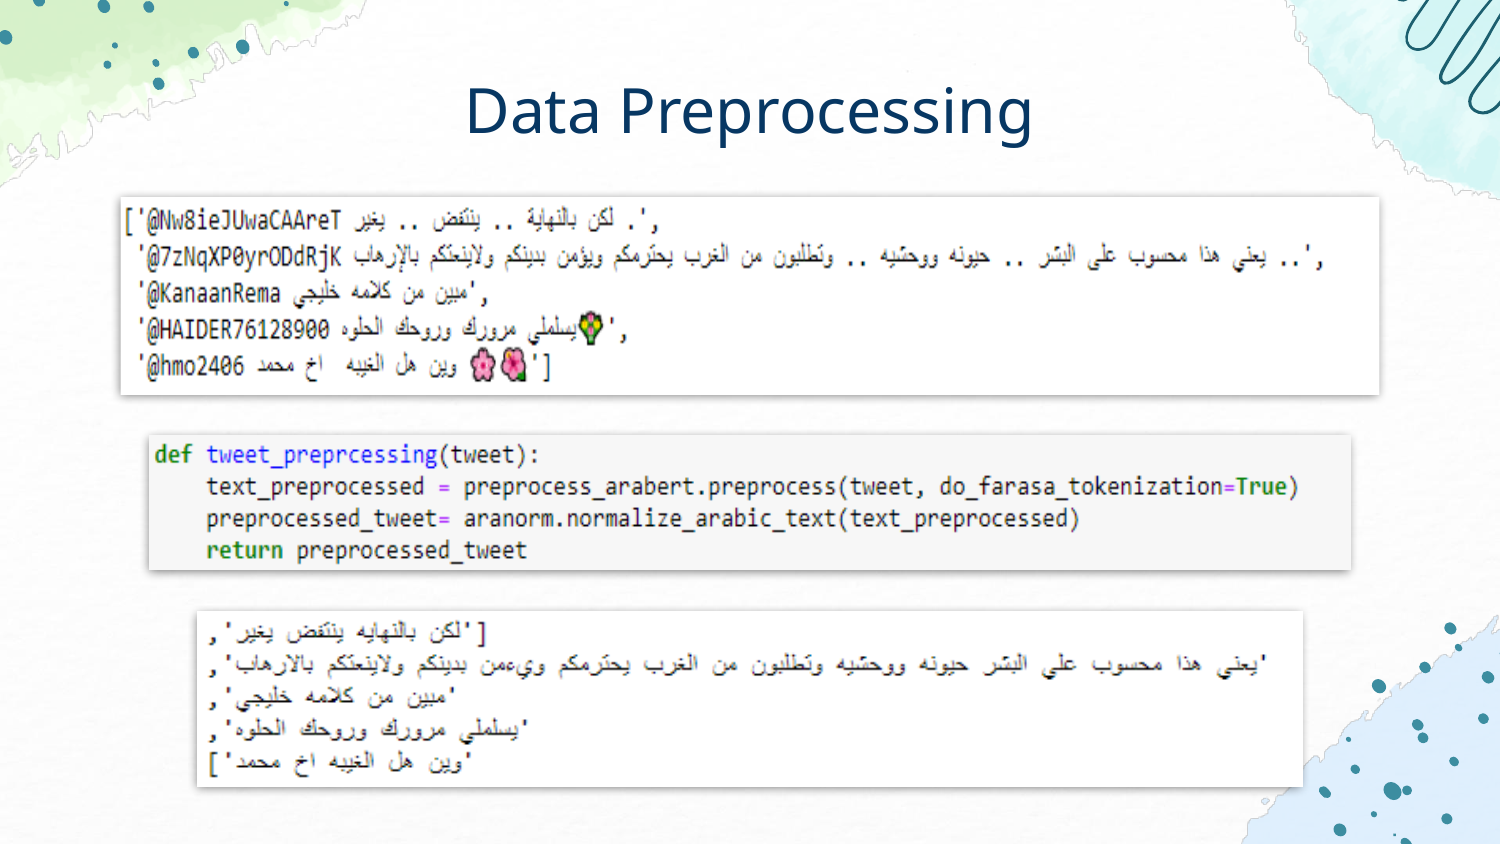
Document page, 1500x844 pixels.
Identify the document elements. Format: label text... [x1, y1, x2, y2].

picture [0, 0, 1500, 844]
title Data Preprocessing [120, 61, 1380, 156]
picture [1472, 62, 1500, 111]
picture [1443, 0, 1500, 81]
picture [1408, 0, 1456, 48]
